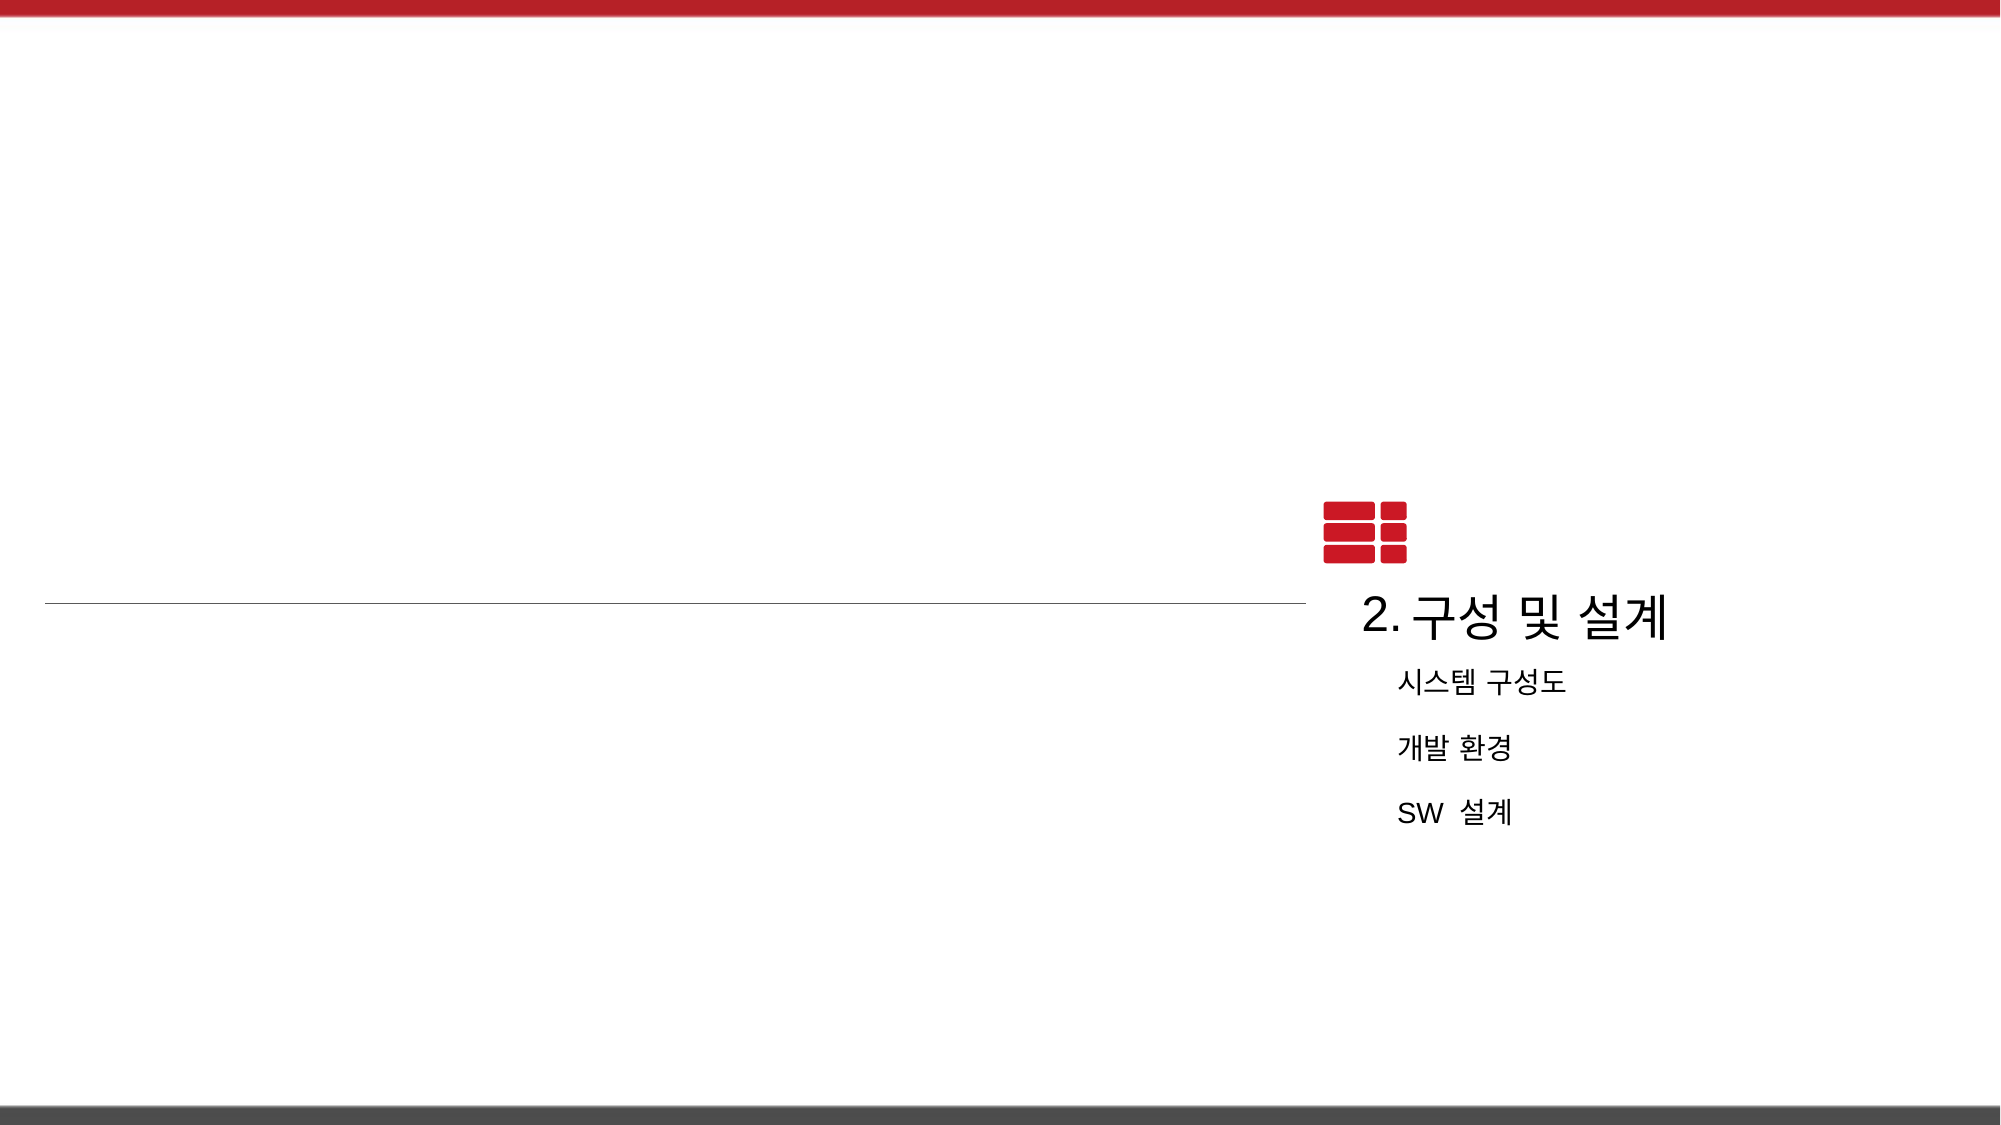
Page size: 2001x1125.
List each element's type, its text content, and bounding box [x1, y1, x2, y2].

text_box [1323, 501, 1407, 564]
text_box 2. [1346, 574, 1430, 649]
text_box SW 설계 [1382, 787, 1824, 837]
text_box 시스템 구성도 [1382, 656, 1824, 707]
picture [0, 0, 2001, 1125]
text_box 개발 환경 [1382, 723, 1824, 773]
text_box 구성 및 설계 [1396, 578, 1977, 654]
